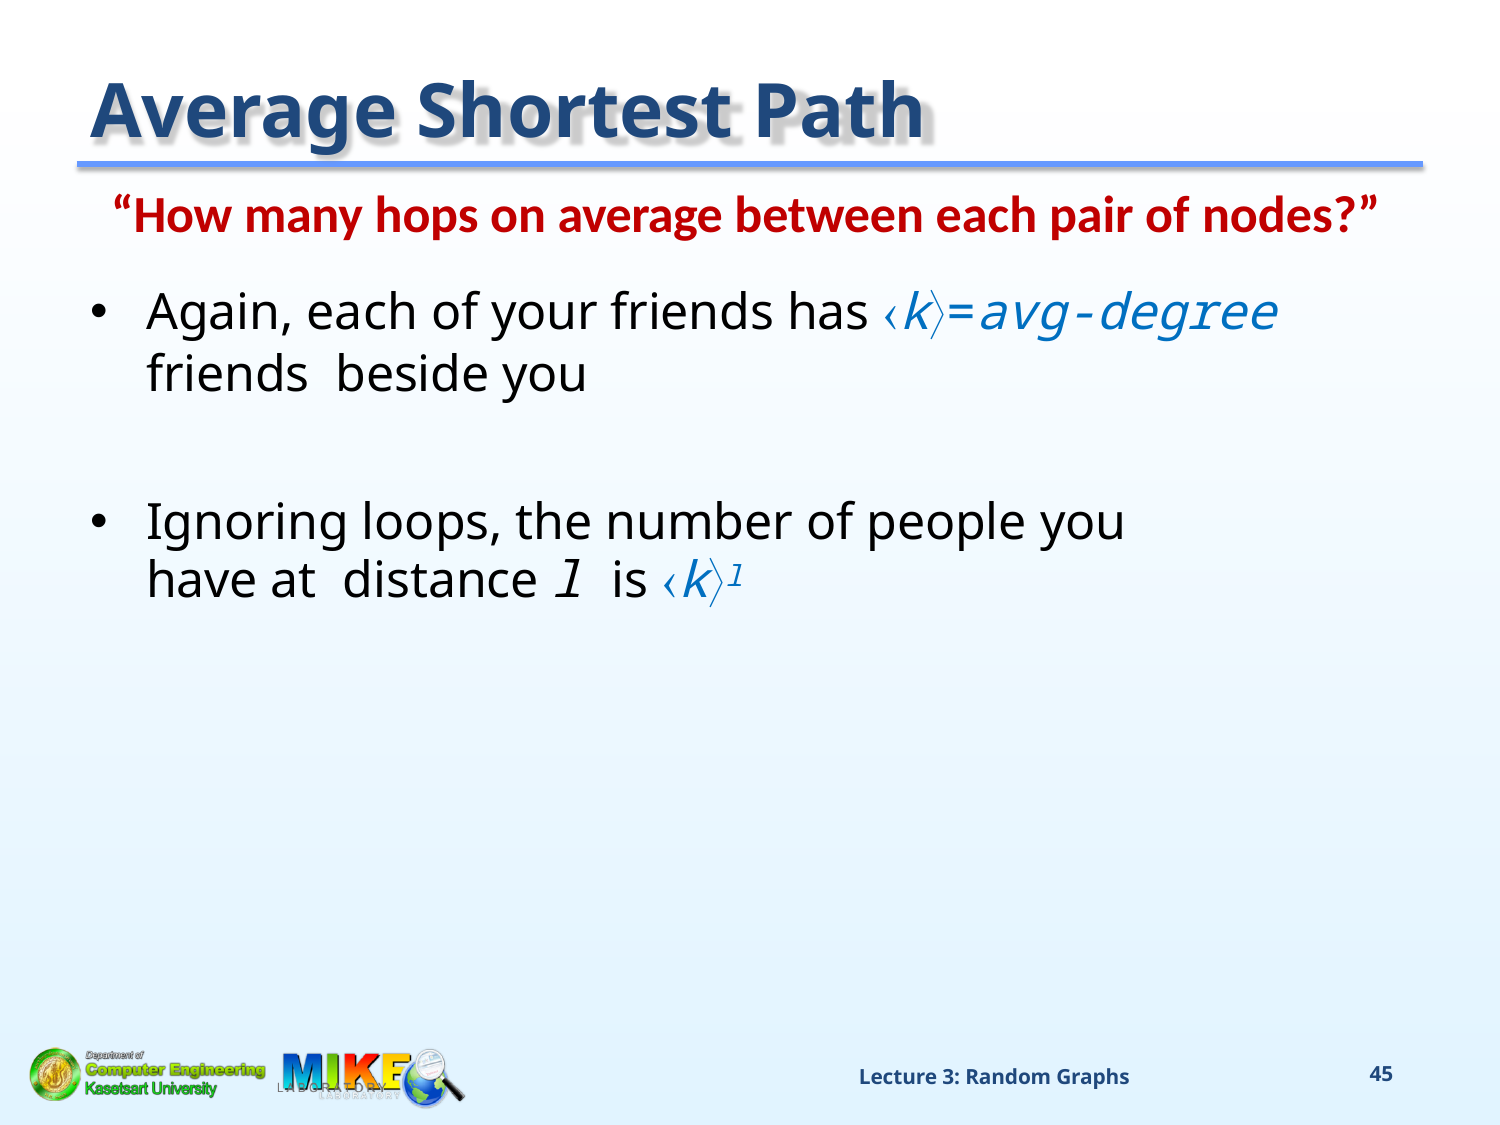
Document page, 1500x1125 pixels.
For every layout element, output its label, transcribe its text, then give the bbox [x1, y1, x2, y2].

text_box [29, 1047, 266, 1101]
picture [0, 0, 1500, 1125]
text_box [277, 1047, 467, 1110]
text_box [42, 41, 989, 166]
footer Lecture 3: Random Graphs [856, 1065, 1140, 1125]
slide_number 49 [1365, 1065, 1401, 1125]
text_box “How many hops on average between each pair of nodes?” Again, each of your friends has k=avg-degree friends beside you Ignoring loops, the number of people you have at distance l is kl [87, 251, 1391, 608]
title Average Shortest Path [74, 63, 1426, 251]
